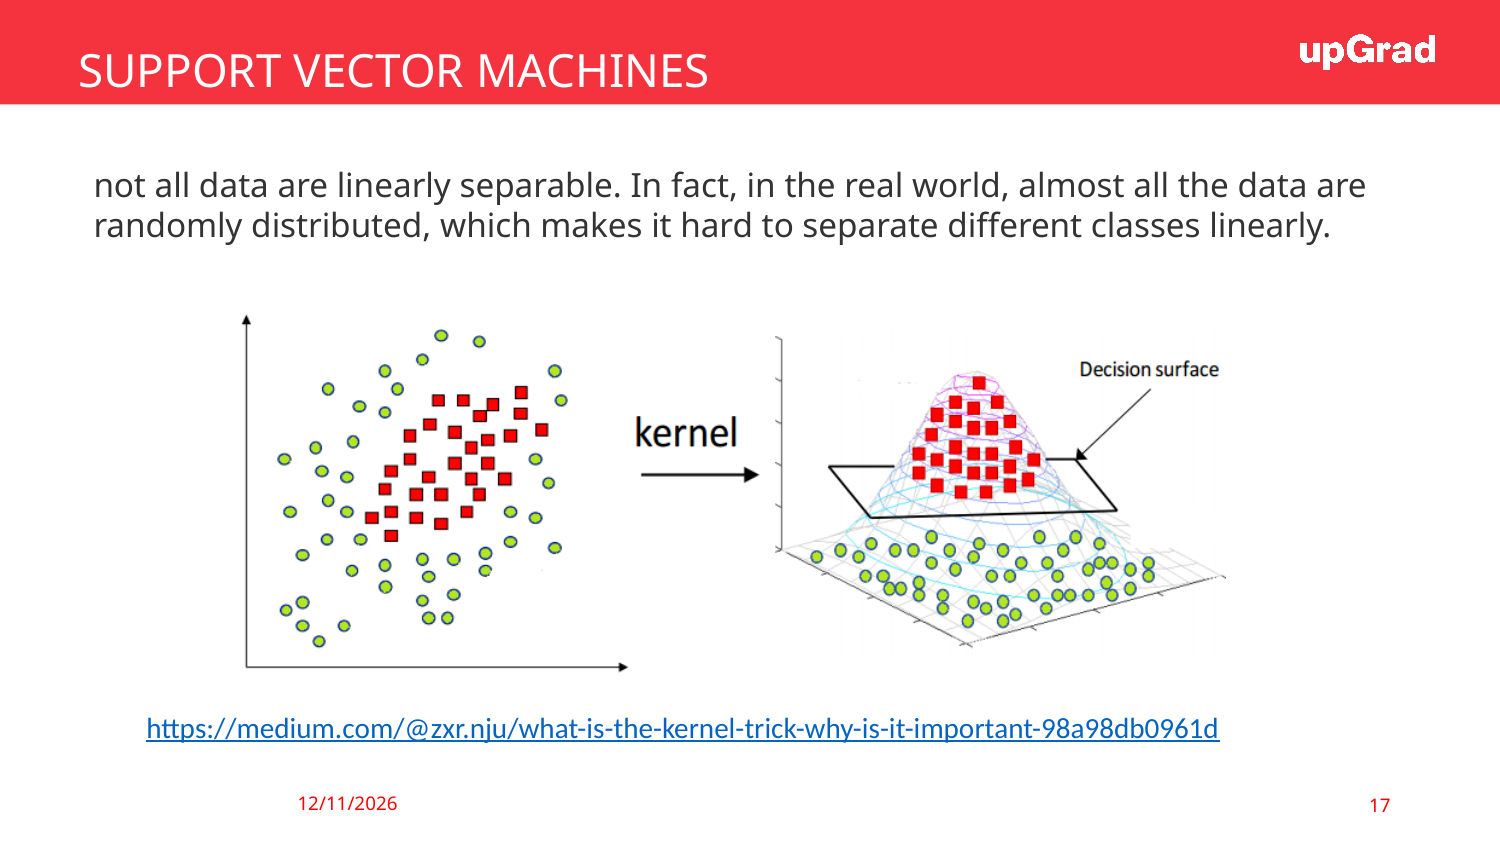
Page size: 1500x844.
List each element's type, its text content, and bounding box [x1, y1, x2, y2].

picture [215, 288, 1226, 692]
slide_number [282, 782, 620, 828]
text_box not all data are linearly separable. In fact, in the real world, almost all the data are randomly distributed, which makes it hard to separate different classes linearly. [78, 156, 1422, 252]
text_box https://medium.com/@zxr.nju/what-is-the-kernel-trick-why-is-it-important-98a98db0961d [131, 701, 1463, 752]
slide_number 17 [1068, 782, 1406, 828]
text_box SUPPORT VECTOR MACHINES [63, 45, 798, 104]
picture [1300, 34, 1435, 70]
